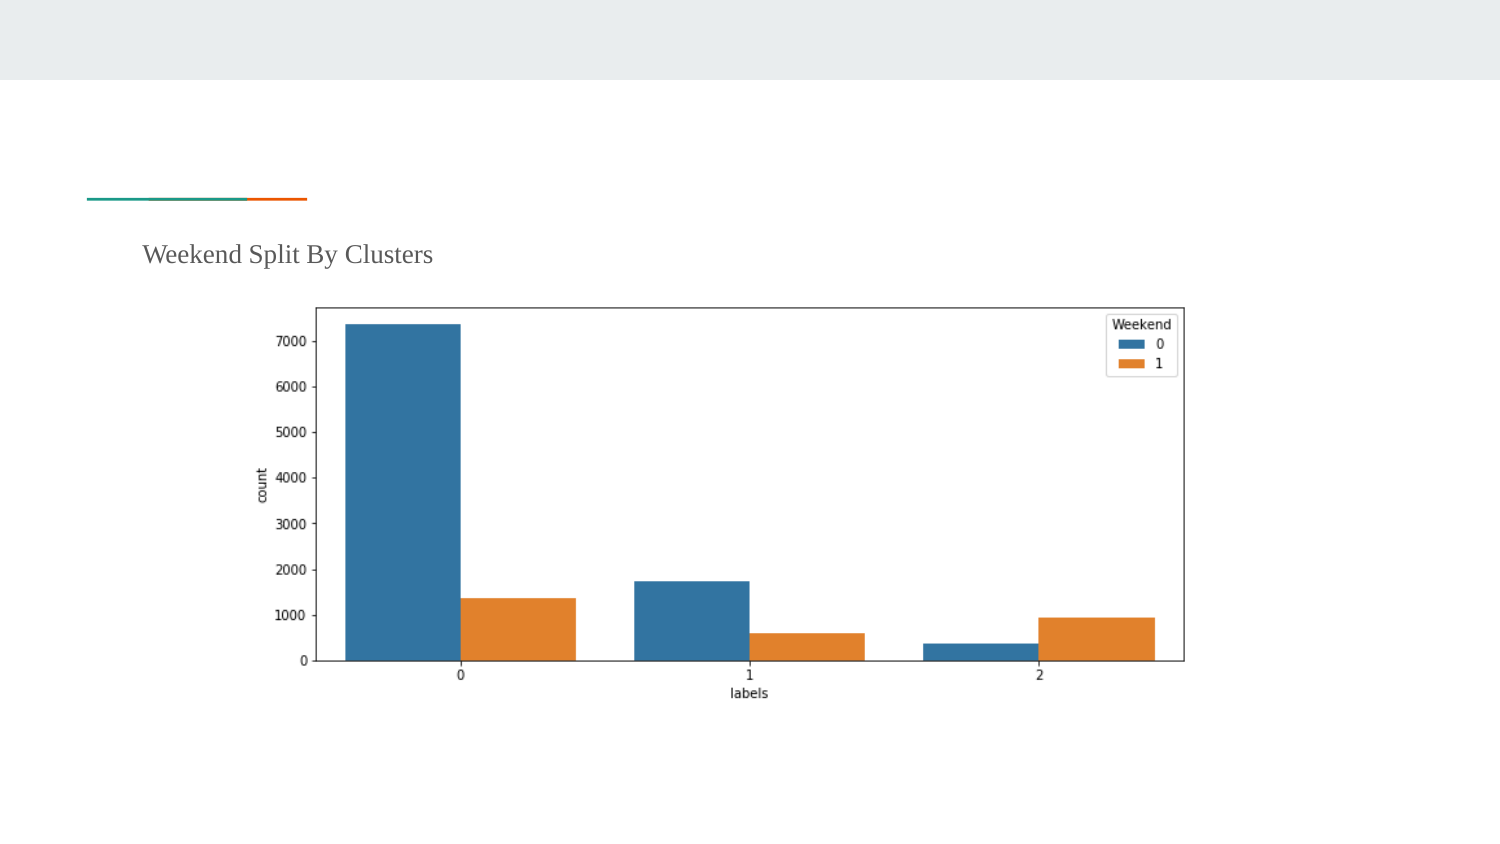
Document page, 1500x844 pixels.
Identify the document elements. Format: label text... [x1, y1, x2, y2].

list Weekend Split By Clusters [127, 216, 1389, 275]
picture [237, 297, 1251, 732]
